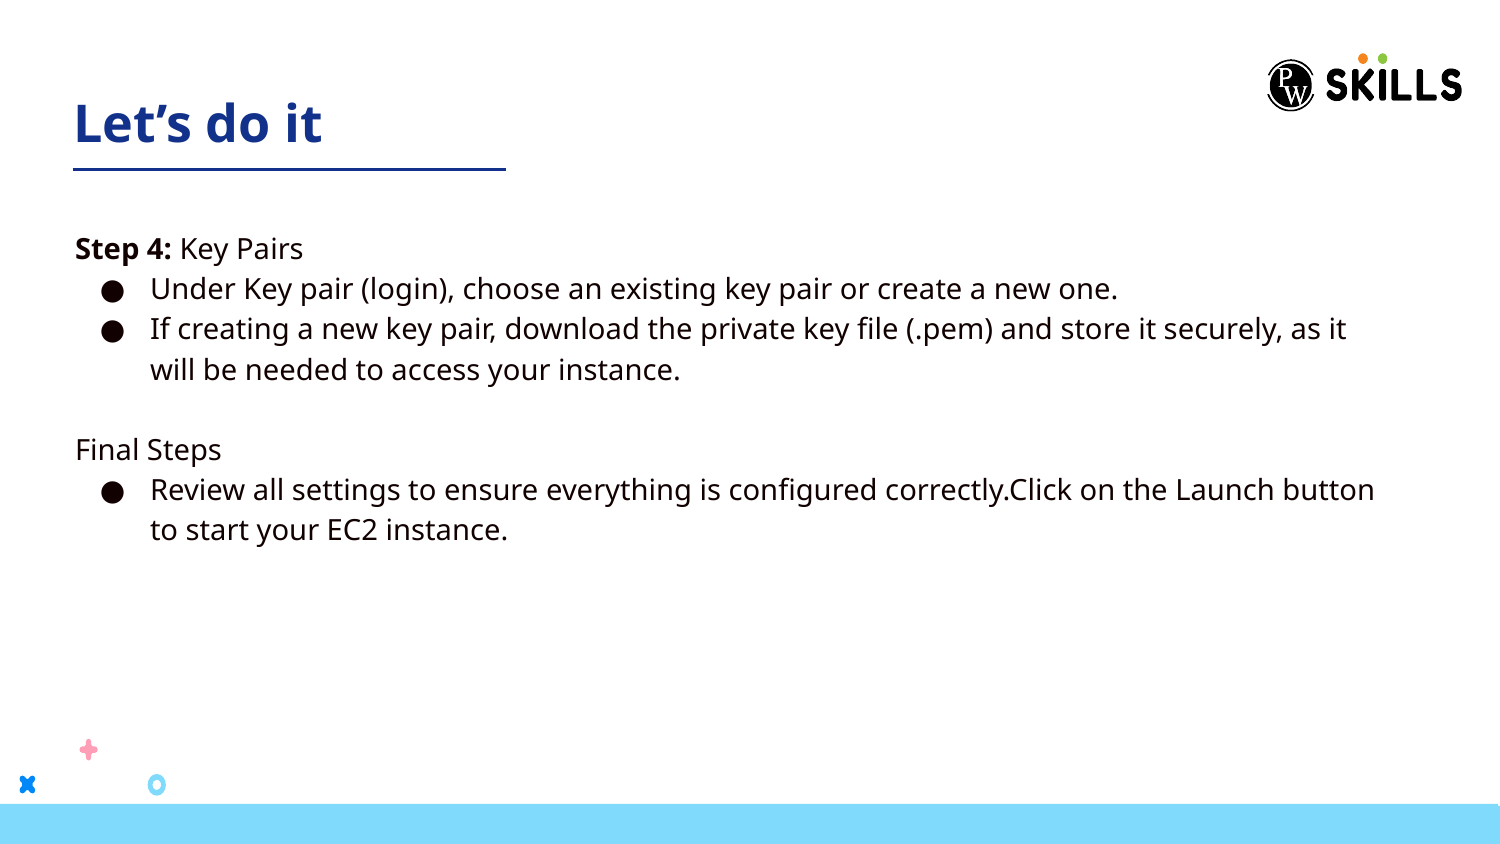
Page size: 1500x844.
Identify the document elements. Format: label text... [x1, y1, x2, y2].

picture [1266, 53, 1463, 112]
text_box [0, 805, 1500, 844]
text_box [19, 738, 167, 796]
title Let’s do it [58, 75, 1041, 170]
list Step 4: Key Pairs Under Key pair (login), choose an existing key pair or create a new one. If creating a new key pair, download the private key file (.pem) and store it securely, as it will be needed to access your instance. Final Steps Review all settings to ensure everything is configured correctly.Click on the Launch button to start your EC2 instance. [60, 210, 1408, 600]
